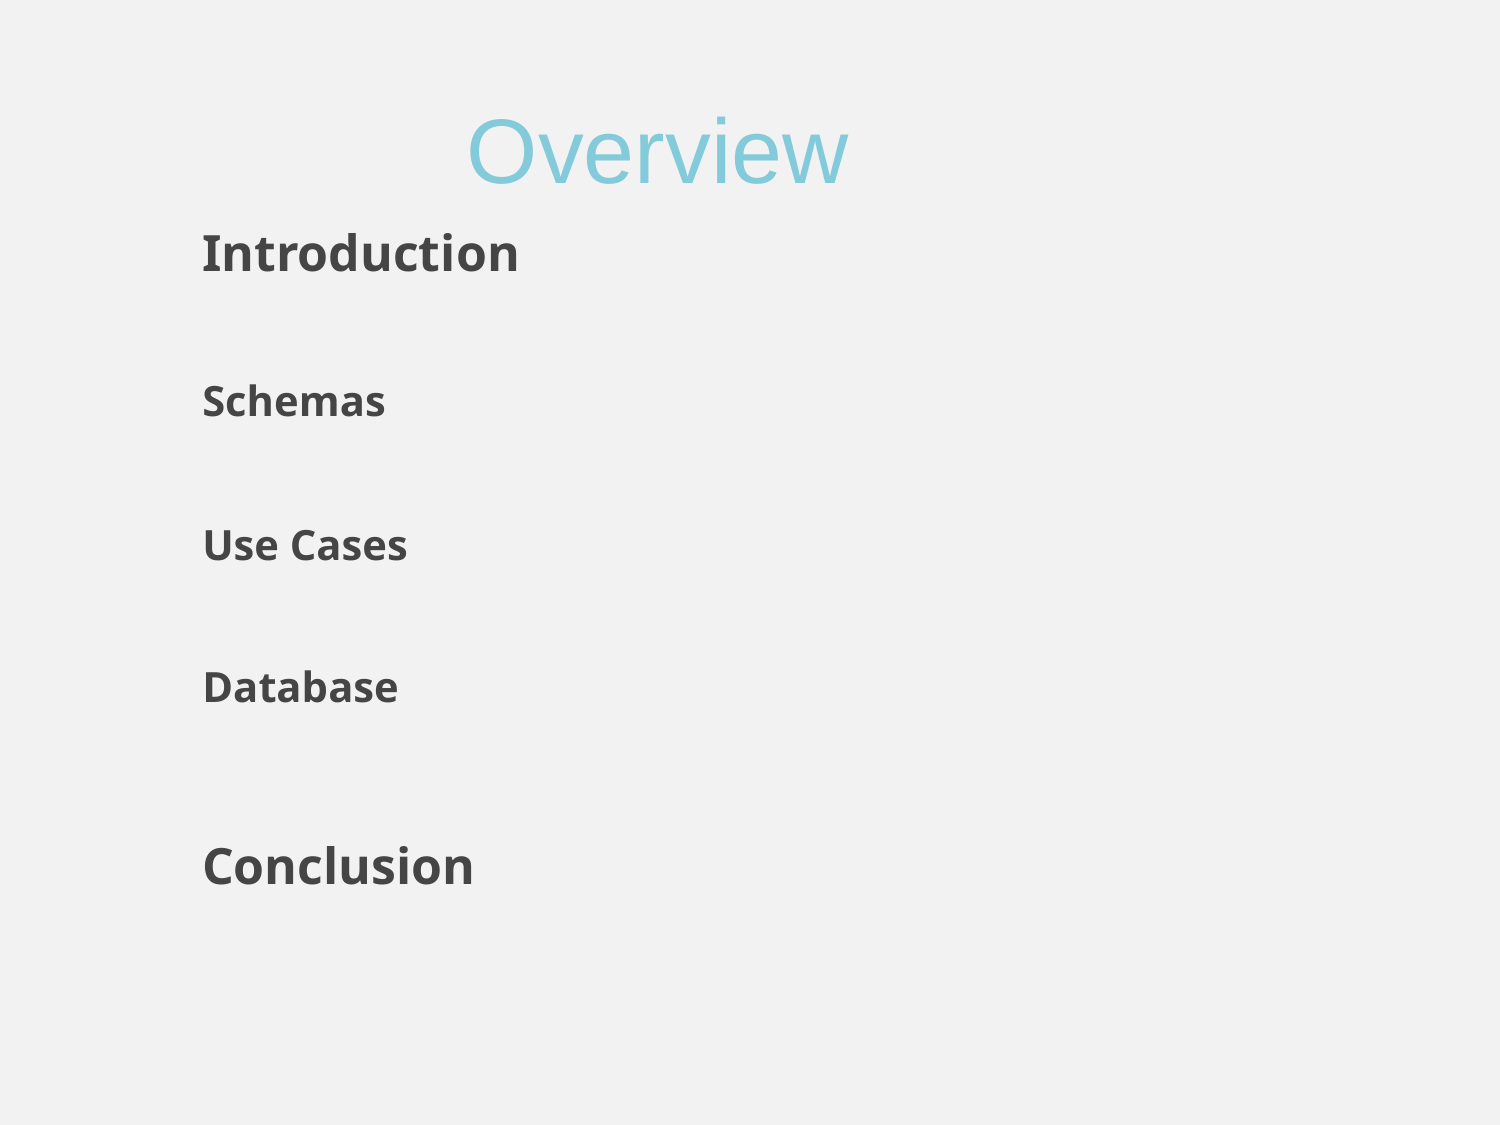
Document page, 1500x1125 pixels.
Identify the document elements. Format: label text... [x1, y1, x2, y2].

list Introduction Schemas Use Cases Database Oriented techniques applied Conclusion [187, 220, 1289, 909]
title Overview [79, 74, 1237, 221]
